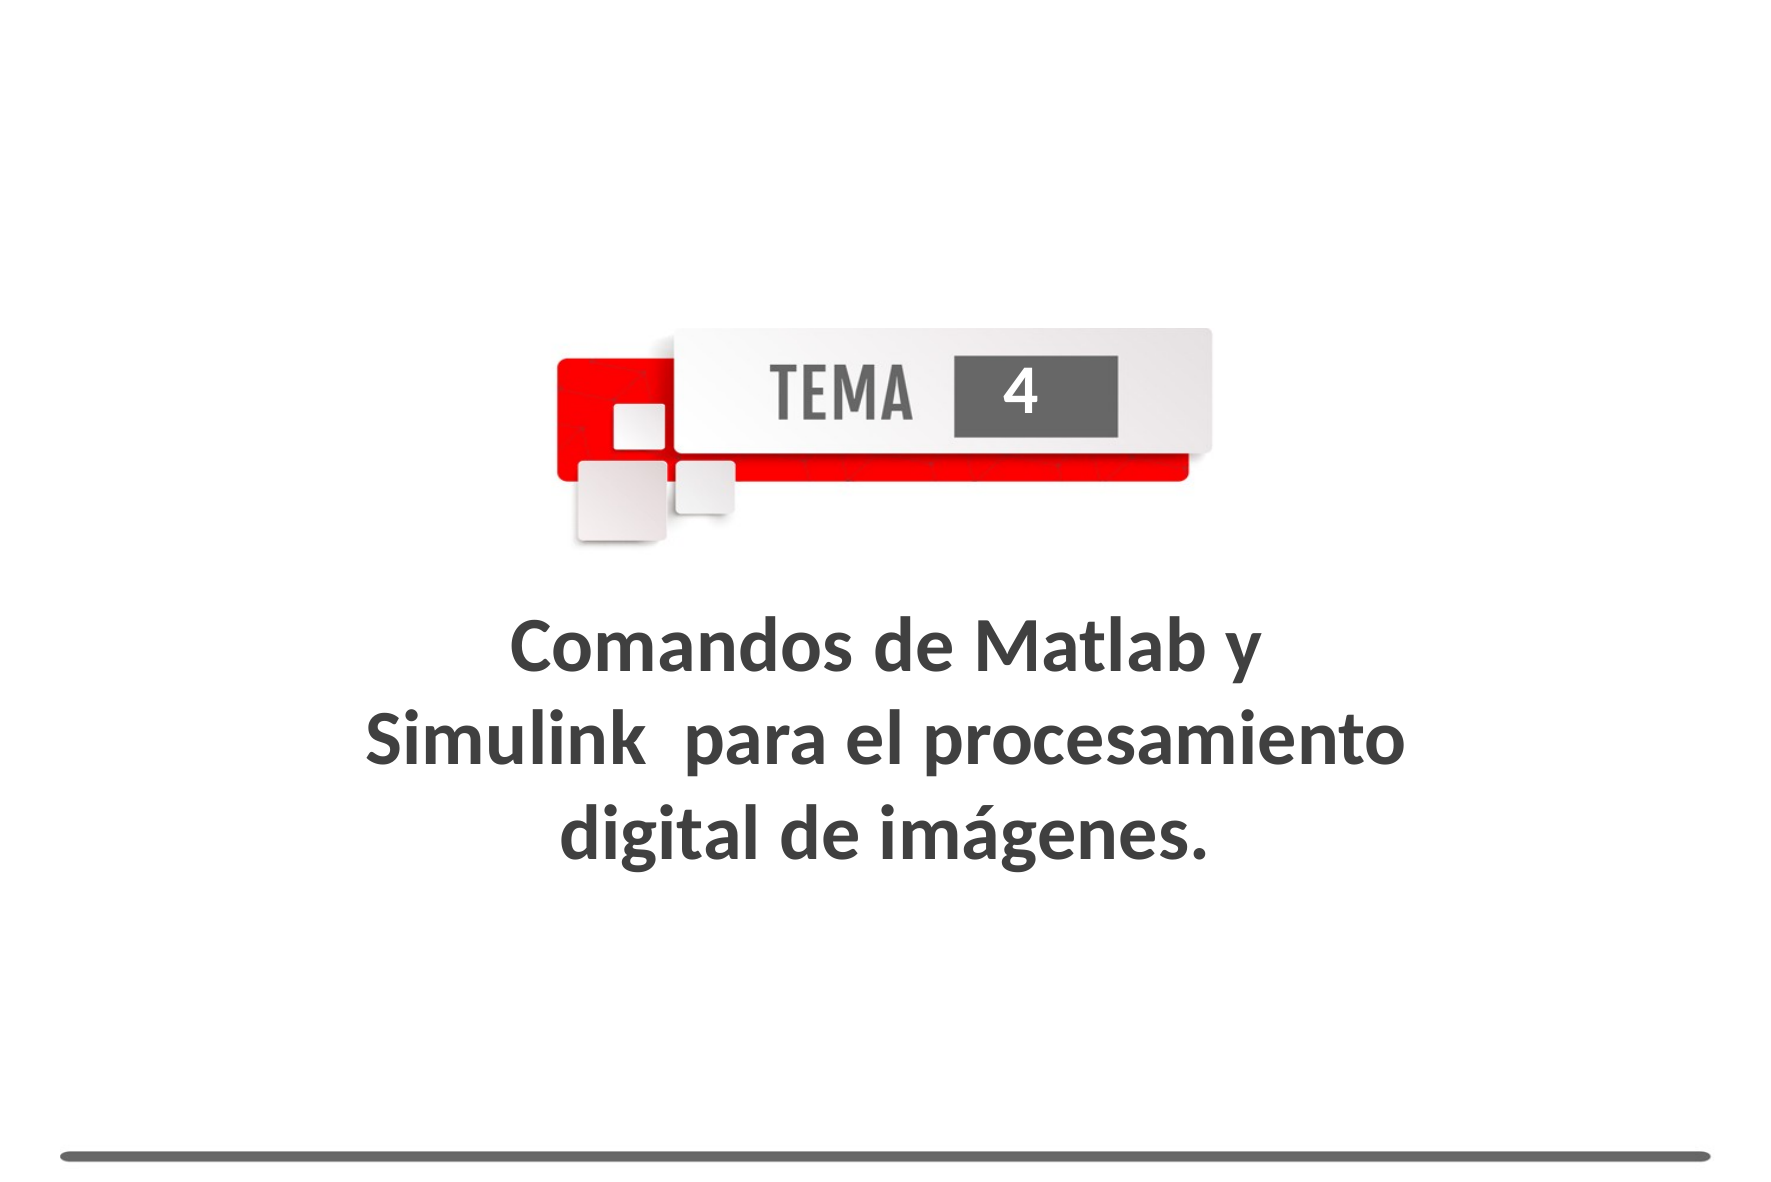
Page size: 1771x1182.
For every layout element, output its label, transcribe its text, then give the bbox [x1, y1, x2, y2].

picture [60, 328, 1720, 1170]
text_box Comandos de Matlab y Simulink para el procesamiento digital de imágenes. [358, 591, 1414, 875]
text_box 4 [1001, 341, 1041, 428]
